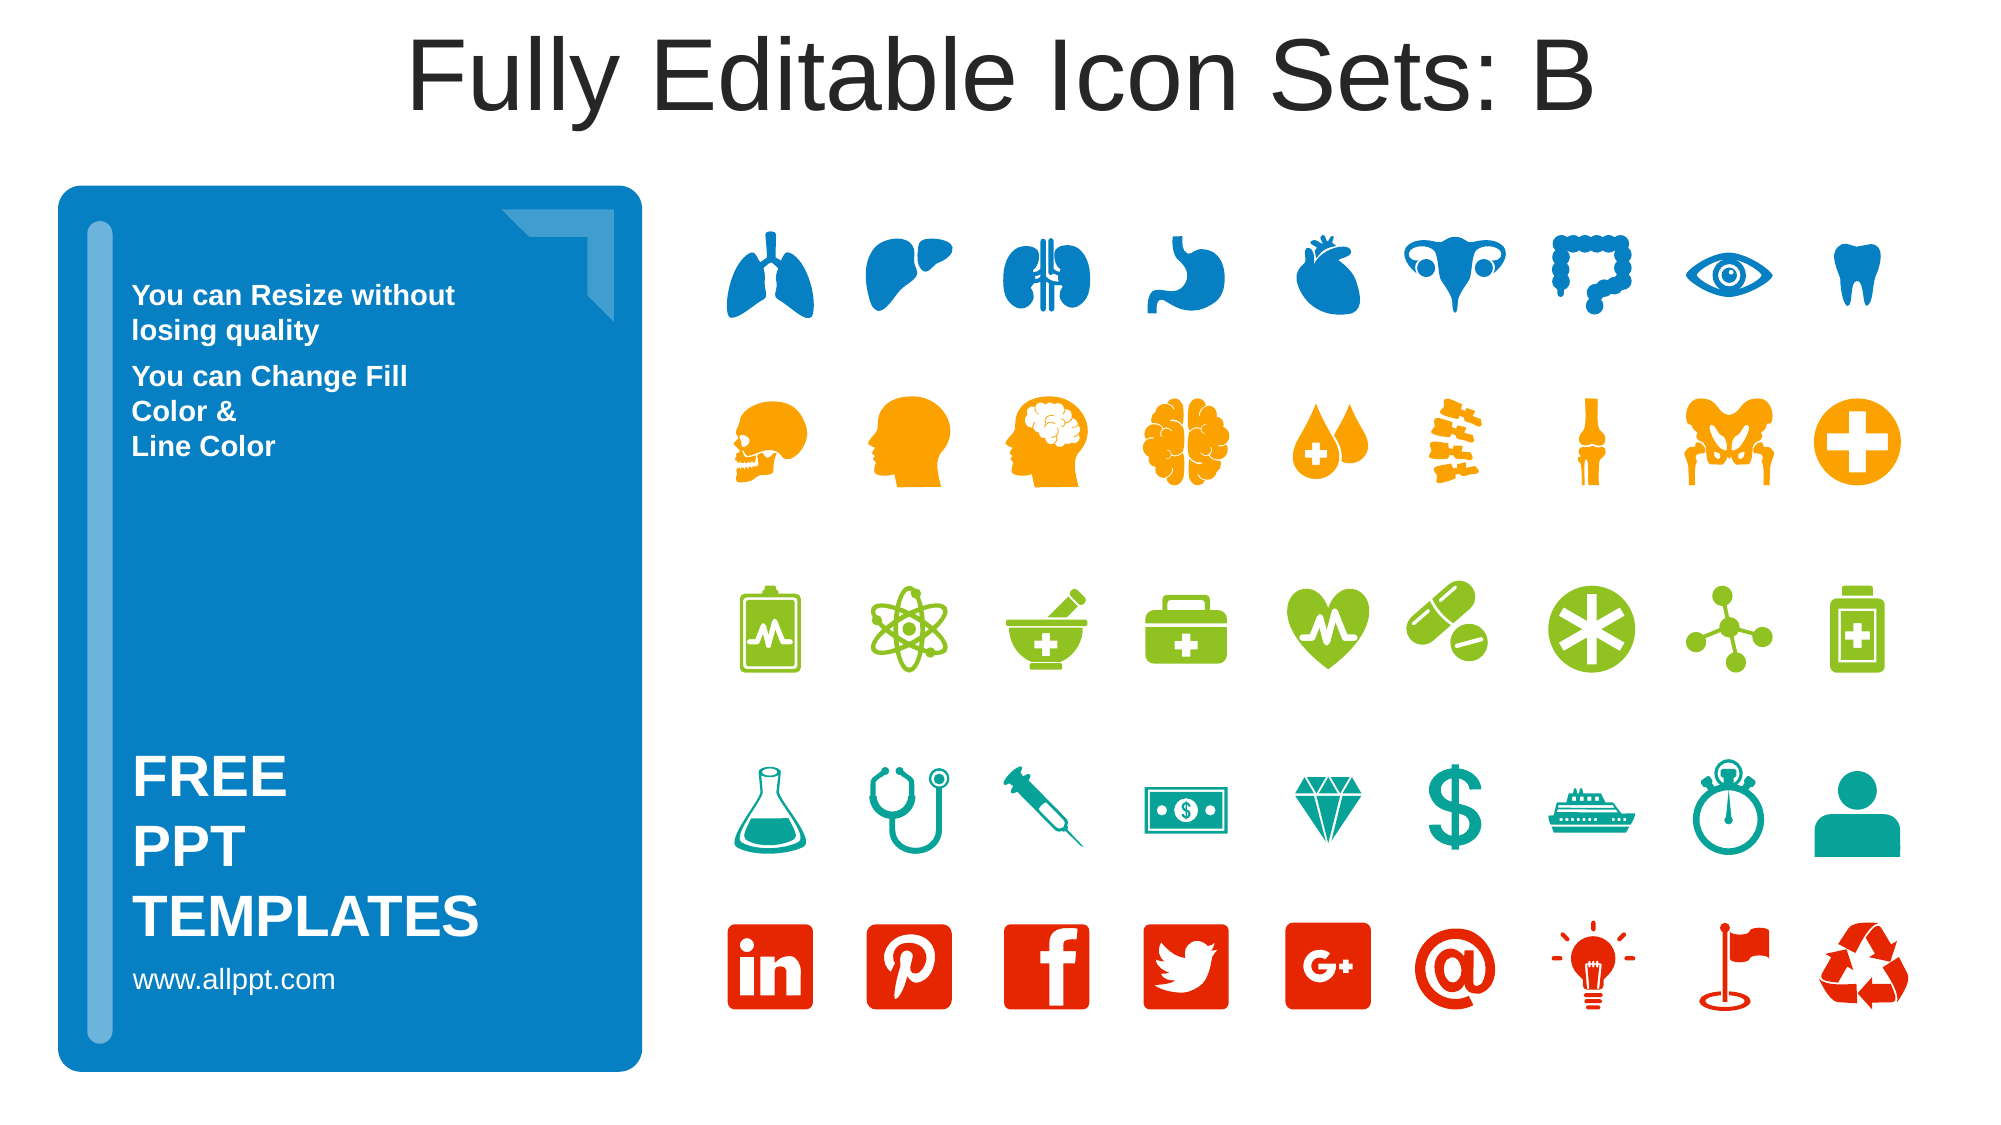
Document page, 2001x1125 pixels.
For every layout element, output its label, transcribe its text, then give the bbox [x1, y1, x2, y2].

text_box [1590, 919, 1597, 933]
text_box [1144, 786, 1229, 835]
text_box [1144, 593, 1228, 625]
text_box [1284, 921, 1372, 1011]
text_box [1698, 921, 1771, 1012]
text_box [1813, 813, 1902, 858]
text_box [869, 584, 949, 674]
text_box [864, 237, 954, 312]
text_box [1547, 584, 1637, 674]
text_box [1449, 622, 1489, 663]
text_box [1550, 955, 1564, 962]
text_box [1427, 763, 1483, 851]
text_box [1818, 921, 1910, 1013]
list Fully Editable Icon Sets: B [53, 20, 1952, 140]
text_box [1833, 242, 1882, 308]
text_box [1829, 584, 1886, 674]
text_box [738, 584, 802, 674]
text_box [1141, 397, 1231, 487]
text_box [1146, 235, 1226, 315]
text_box [1144, 626, 1228, 665]
text_box [1547, 787, 1637, 834]
text_box [1286, 587, 1371, 671]
text_box [1002, 765, 1085, 848]
text_box [1142, 923, 1230, 1011]
text_box [1003, 923, 1091, 1011]
text_box [1002, 237, 1092, 313]
text_box [1550, 233, 1633, 316]
text_box [1616, 931, 1628, 943]
text_box [1413, 927, 1497, 1011]
text_box [725, 230, 815, 320]
text_box [868, 765, 951, 855]
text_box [868, 396, 951, 488]
text_box [1004, 395, 1089, 489]
text_box [1004, 587, 1089, 671]
text_box [1836, 769, 1878, 811]
text_box [1812, 397, 1902, 487]
text_box [1559, 931, 1571, 943]
text_box [1295, 233, 1362, 316]
text_box [1684, 584, 1774, 674]
text_box [732, 400, 809, 484]
text_box [865, 923, 953, 1011]
text_box [1403, 235, 1507, 316]
text_box [1293, 775, 1364, 844]
text_box [1576, 397, 1607, 487]
text_box [726, 923, 814, 1011]
text_box [1623, 955, 1637, 962]
text_box [1291, 400, 1370, 481]
text_box [1684, 251, 1775, 299]
text_box [733, 765, 808, 855]
text_box [1405, 579, 1477, 646]
text_box [1691, 758, 1766, 856]
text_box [1428, 398, 1482, 486]
text_box [1569, 935, 1617, 1011]
text_box [1683, 397, 1776, 487]
